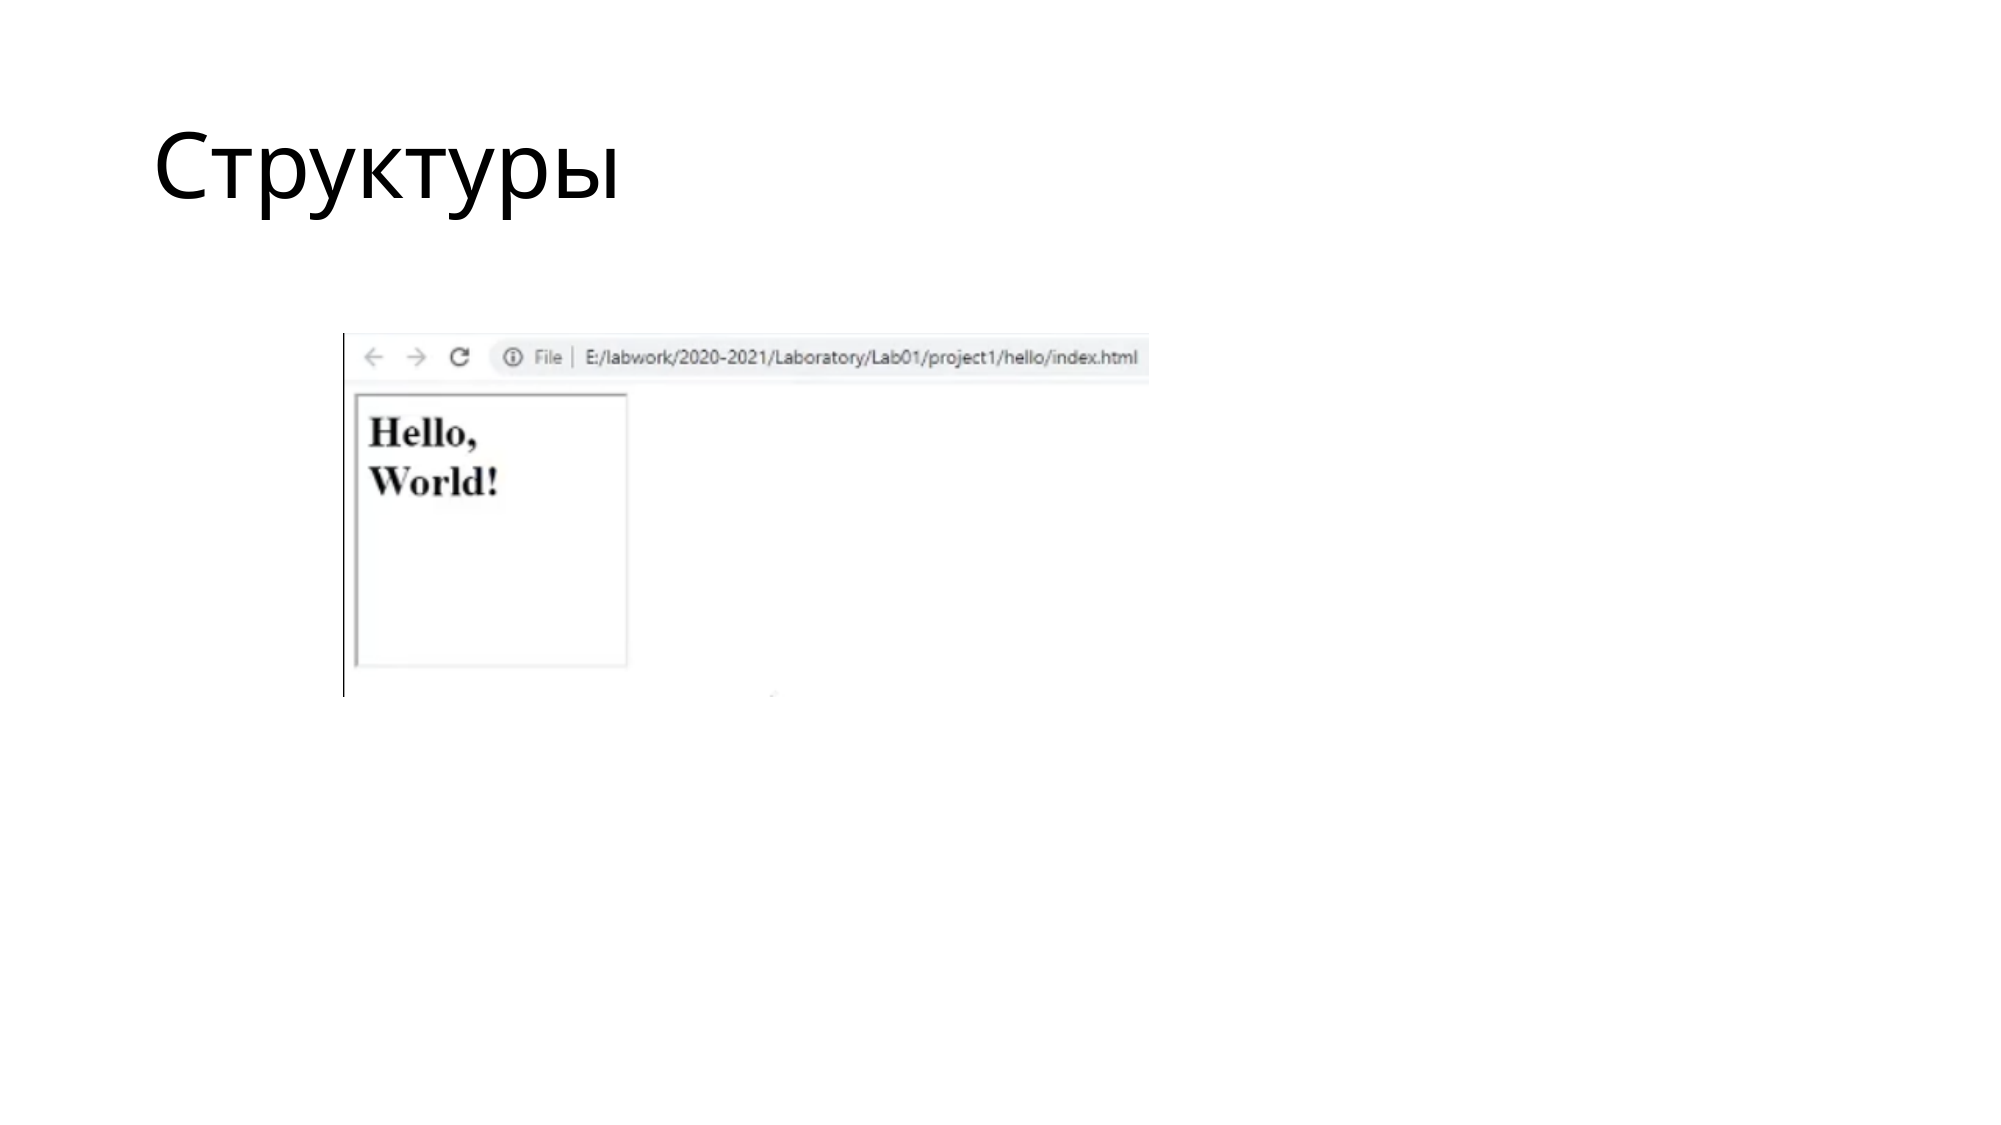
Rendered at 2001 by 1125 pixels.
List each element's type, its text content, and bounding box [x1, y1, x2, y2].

title Структуры [137, 59, 1863, 278]
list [343, 333, 1149, 697]
